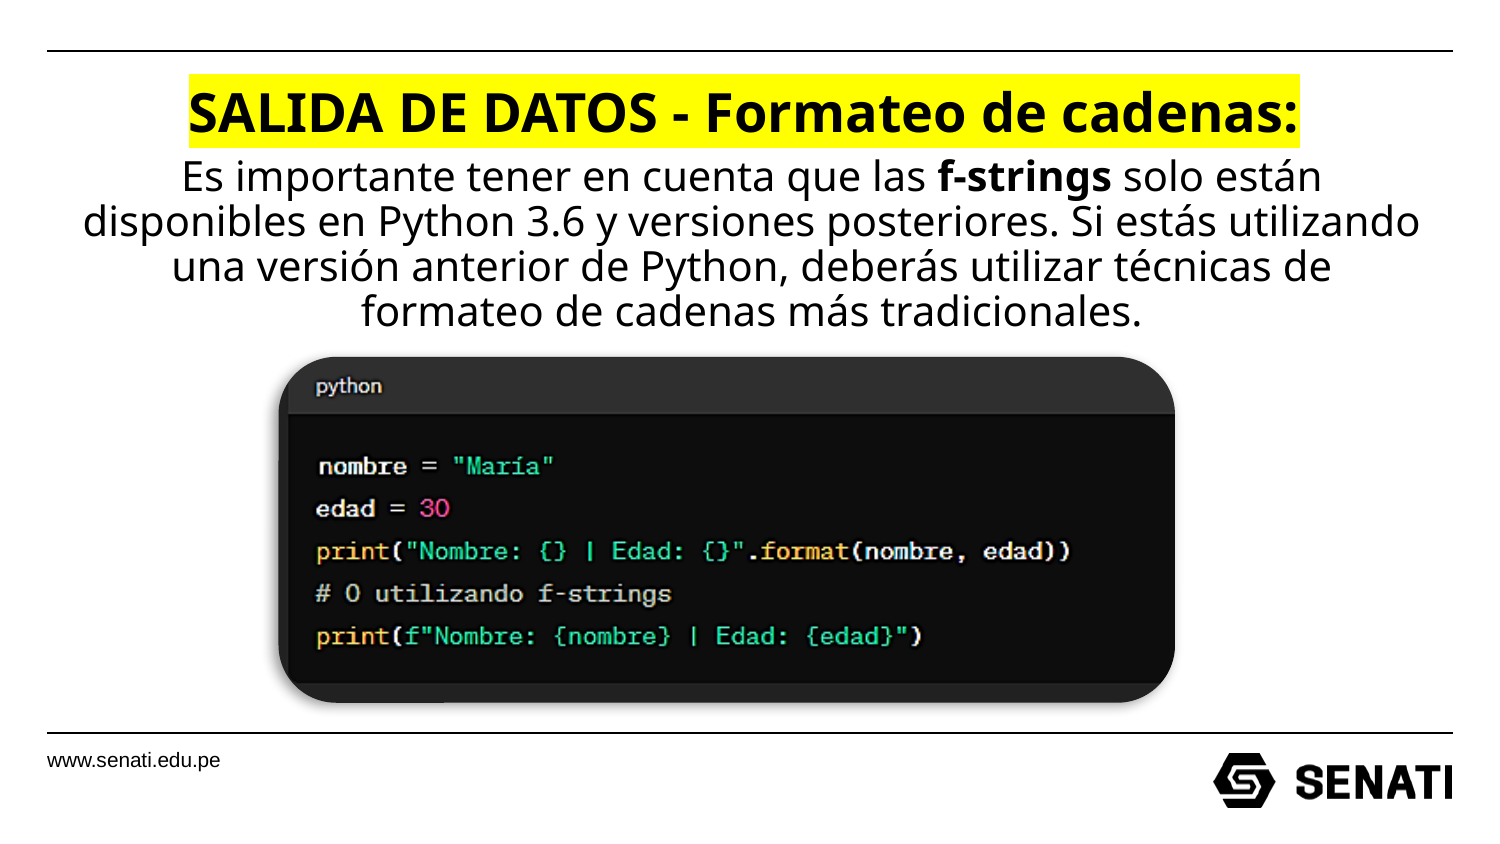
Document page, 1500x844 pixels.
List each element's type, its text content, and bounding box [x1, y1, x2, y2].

title SALIDA DE DATOS - Formateo de cadenas: [51, 85, 1453, 162]
list Es importante tener en cuenta que las f-strings solo están disponibles en Python 3.6 y versiones posteriores. Si estás utilizando una versión anterior de Python, deberás utilizar técnicas de formateo de cadenas más tradicionales. [78, 155, 1426, 337]
picture [278, 356, 1175, 703]
